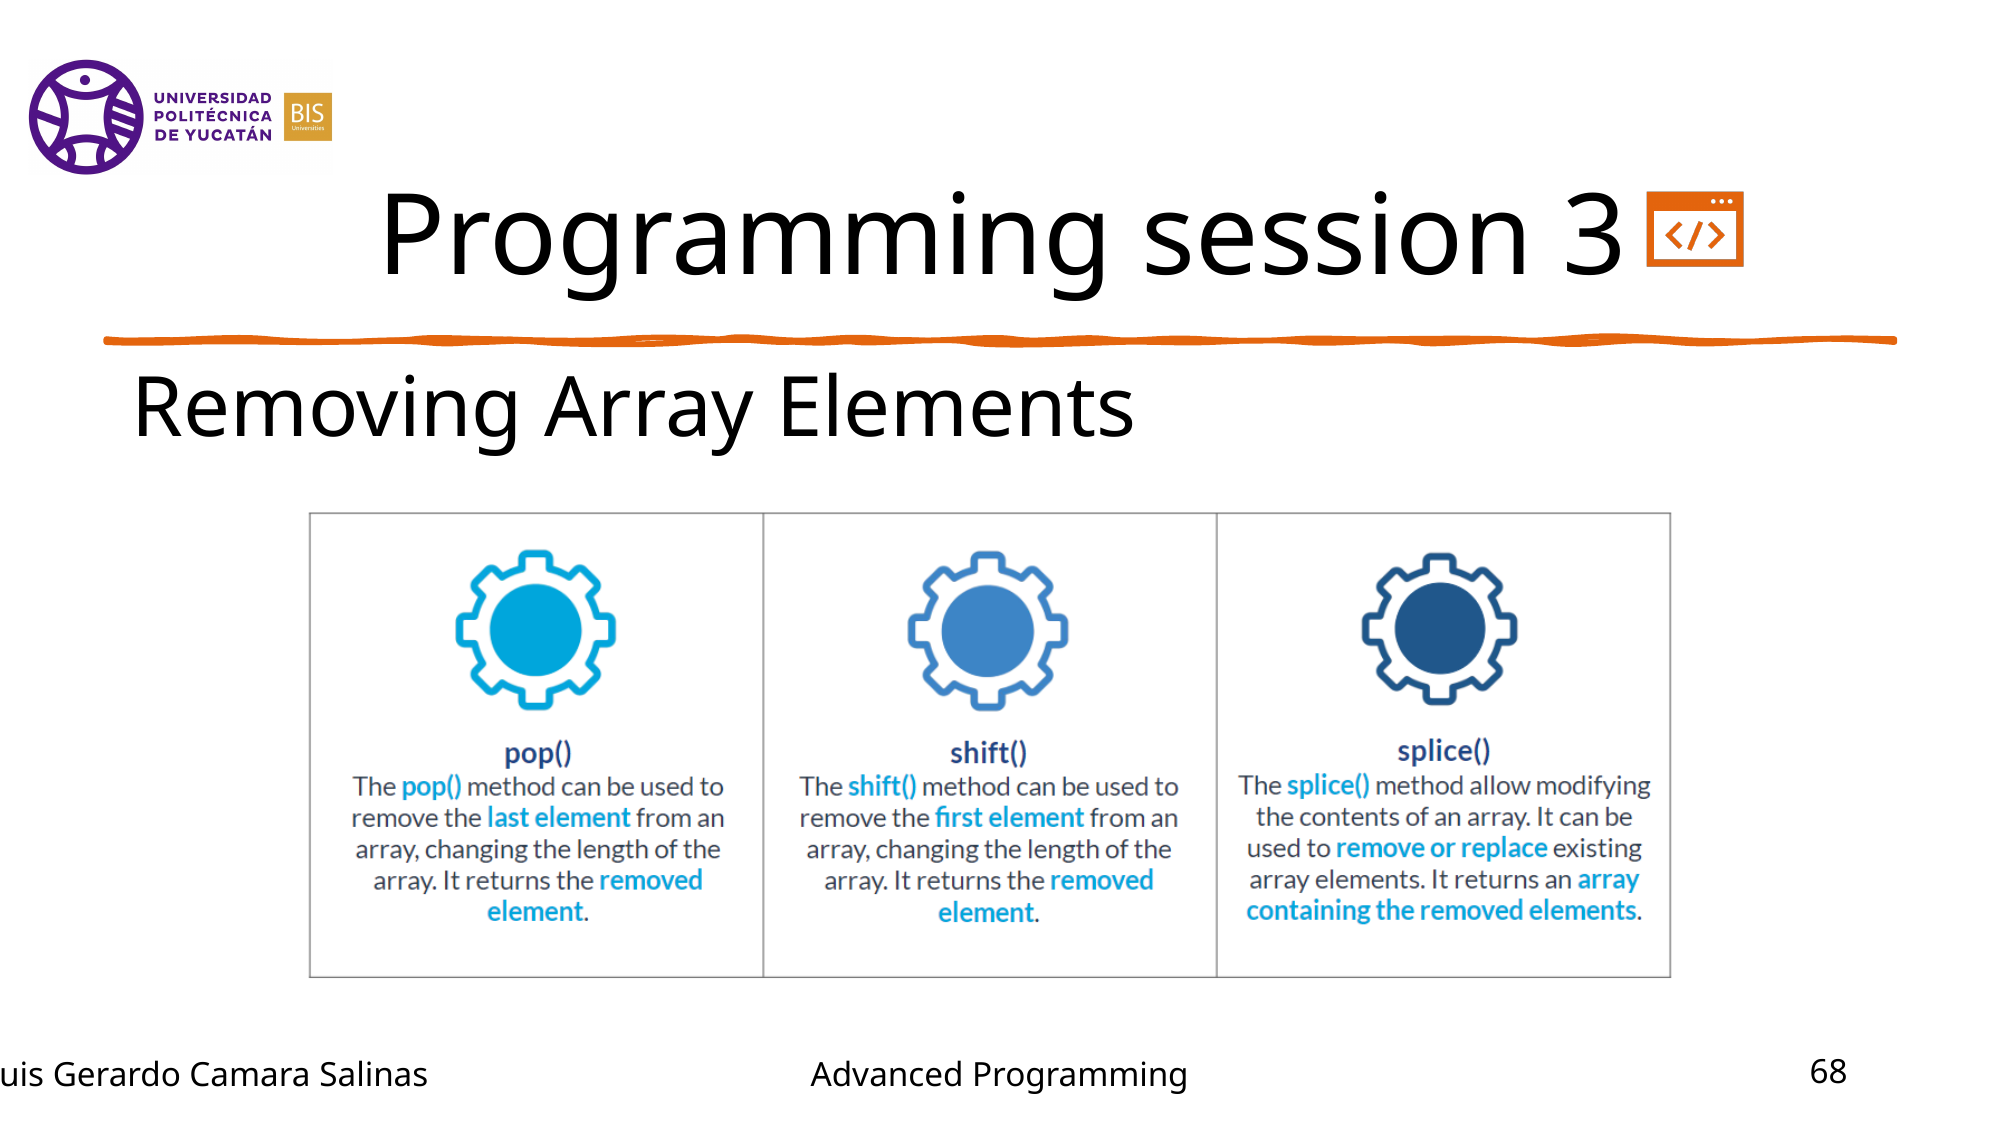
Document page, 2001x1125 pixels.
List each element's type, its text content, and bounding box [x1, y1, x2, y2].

text_box Luis Gerardo Camara Salinas [0, 1042, 543, 1103]
title Programming session 3 [140, 120, 1865, 338]
text_box Removing Array Elements [116, 345, 1863, 461]
picture [1637, 171, 1753, 287]
slide_number 68 [1412, 1042, 1863, 1103]
footer Advanced Programming [662, 1042, 1338, 1103]
picture [301, 507, 1678, 987]
picture [28, 59, 333, 175]
